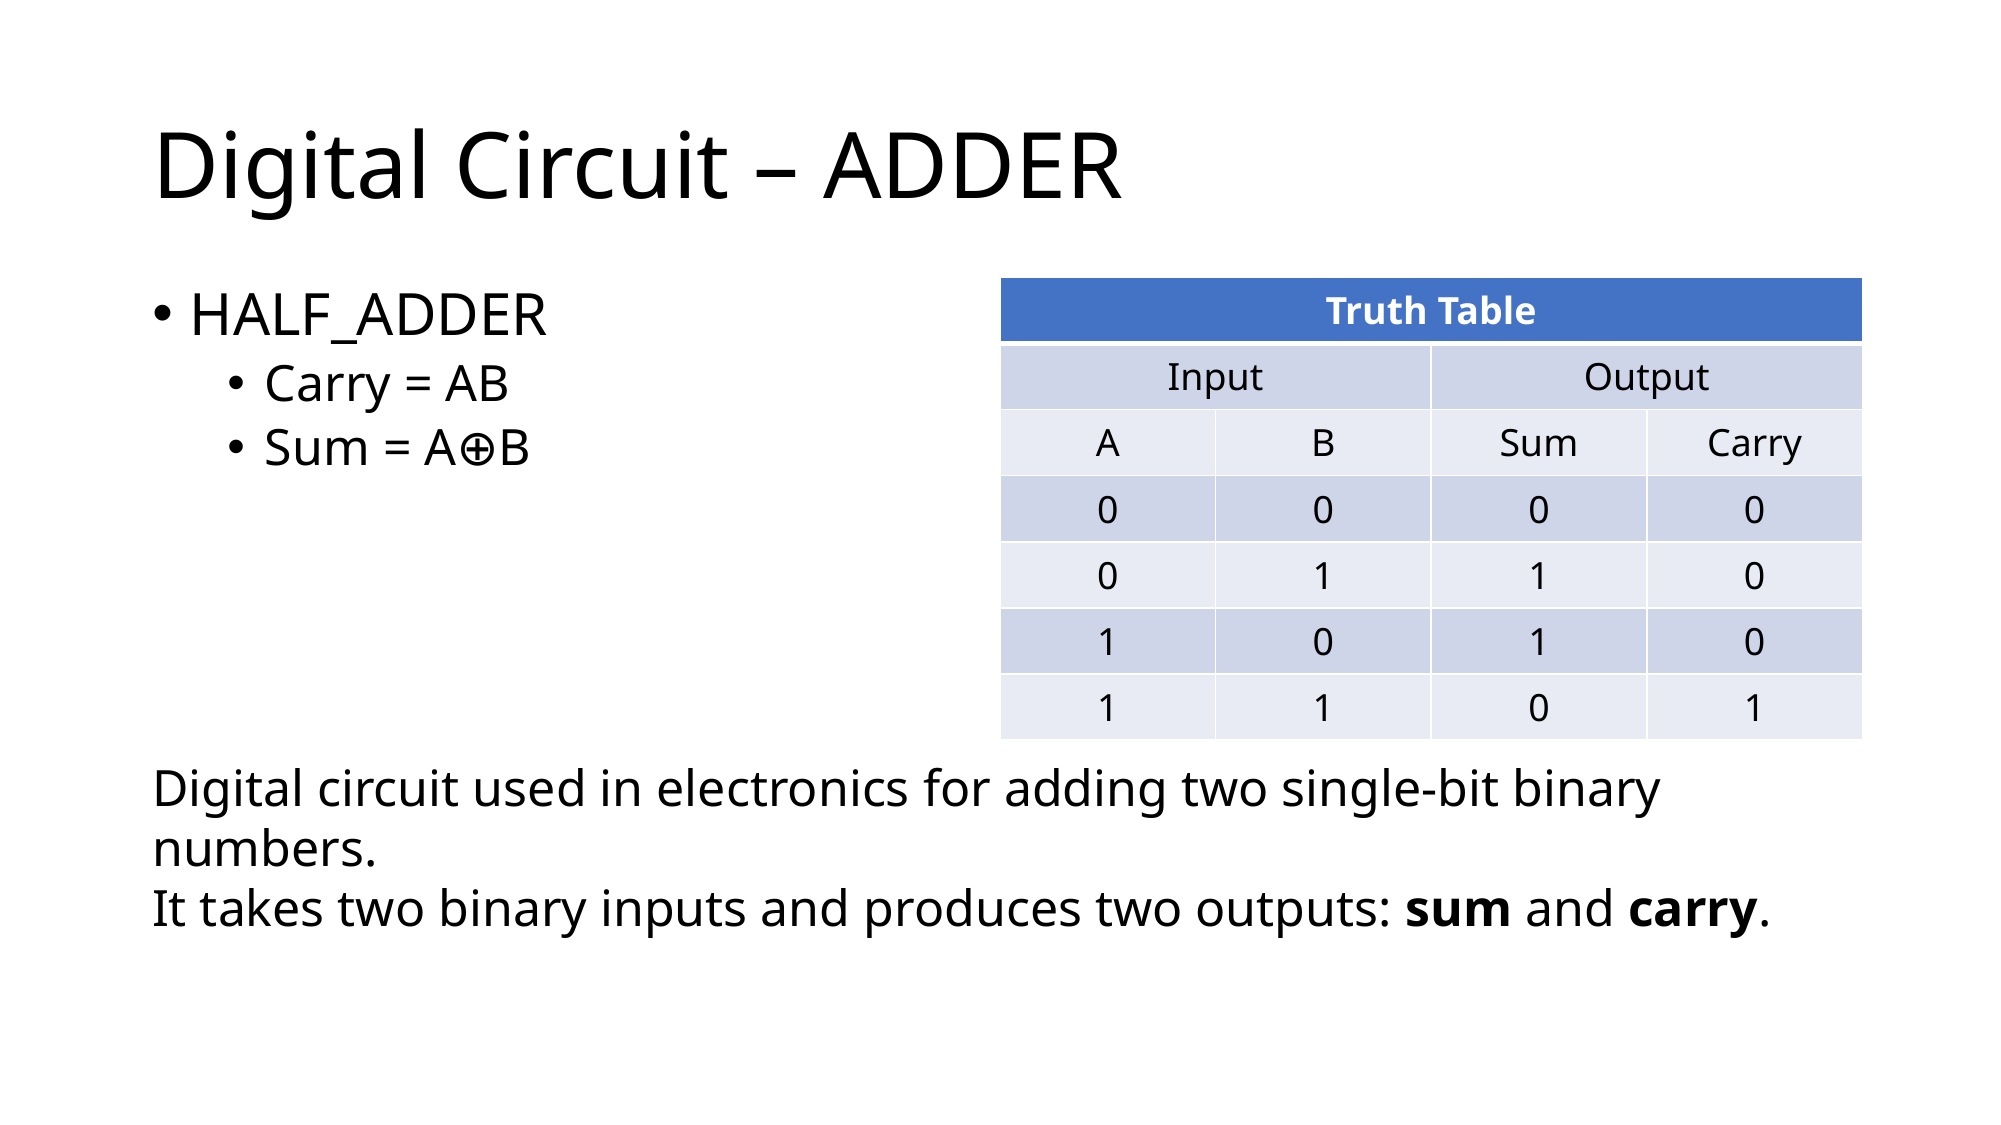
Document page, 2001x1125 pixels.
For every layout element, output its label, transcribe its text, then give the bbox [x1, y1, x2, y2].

table_cell 1 [1432, 609, 1646, 673]
table_cell Output [1432, 346, 1862, 409]
table_cell 0 [1432, 476, 1646, 541]
table_cell 0 [1648, 543, 1862, 607]
table_cell Carry [1648, 410, 1862, 475]
table_cell 0 [1432, 675, 1646, 739]
table_cell 0 [1001, 543, 1215, 607]
table_cell 1 [1216, 675, 1430, 739]
table_cell 0 [1001, 476, 1215, 541]
table_cell A [1001, 410, 1215, 475]
table_cell Sum [1432, 410, 1646, 475]
title Digital Circuit – ADDER [137, 59, 1863, 278]
table_cell 1 [1001, 675, 1215, 739]
table_cell 1 [1001, 609, 1215, 673]
table_cell 1 [1648, 675, 1862, 739]
list HALF_ADDER Carry = AB Sum = A⊕B [137, 277, 661, 552]
table_cell Input [1001, 346, 1430, 409]
table_cell 1 [1216, 543, 1430, 607]
table_cell 0 [1216, 476, 1430, 541]
table_cell 1 [1432, 543, 1646, 607]
table_cell B [1216, 410, 1430, 475]
table_cell 0 [1648, 476, 1862, 541]
table_cell 0 [1216, 609, 1430, 673]
text_box Digital circuit used in electronics for adding two single-bit binary numbers. It takes two binary inputs and produces two outputs: sum and carry. [137, 749, 1884, 944]
table_cell 0 [1648, 609, 1862, 673]
table_header Truth Table [1001, 278, 1862, 341]
